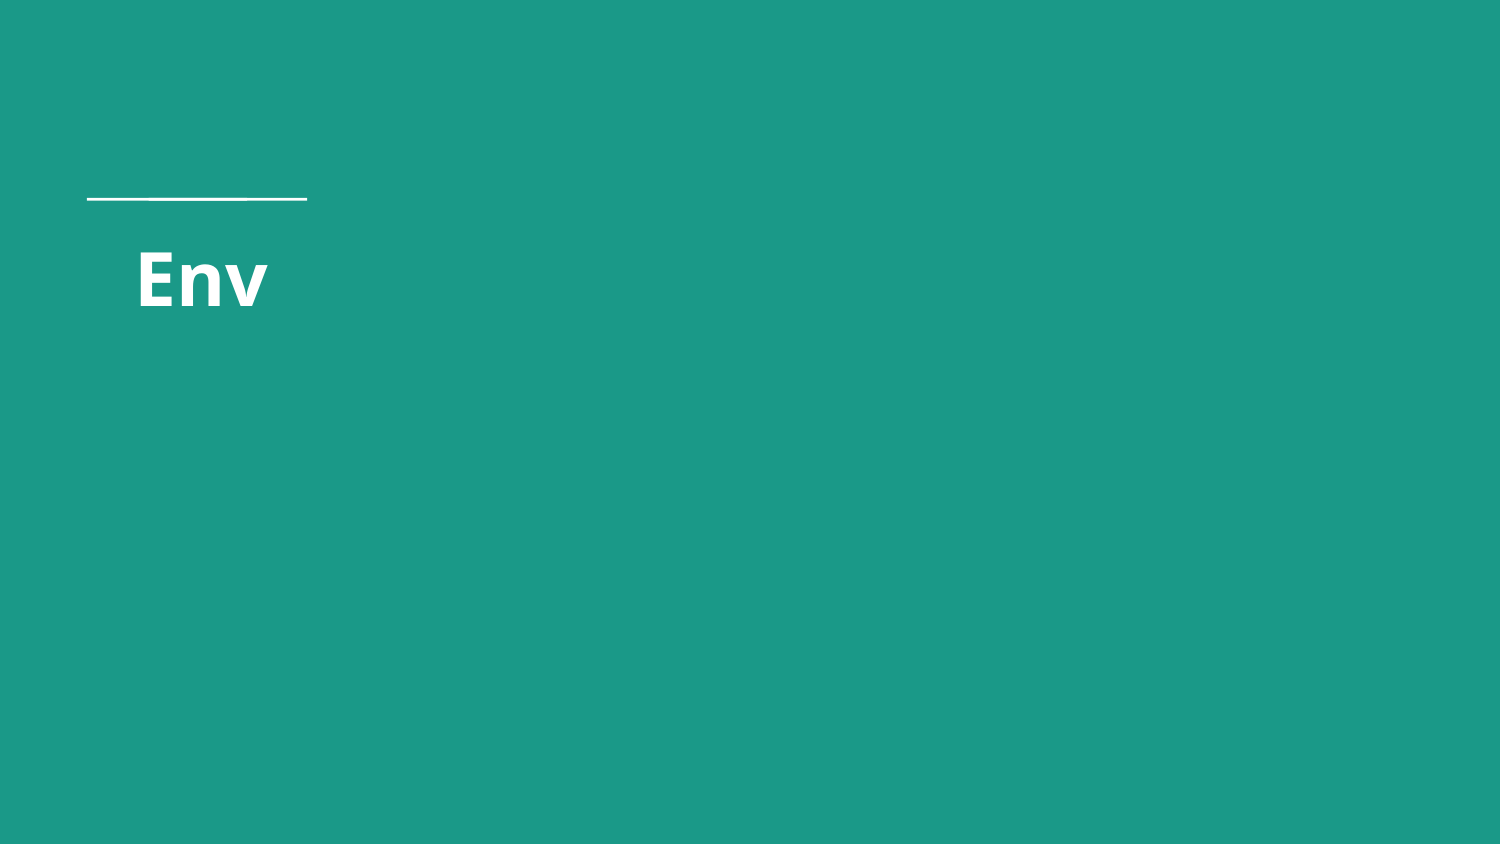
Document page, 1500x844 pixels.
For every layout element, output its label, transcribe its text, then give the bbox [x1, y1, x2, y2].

title Env [119, 216, 1381, 466]
